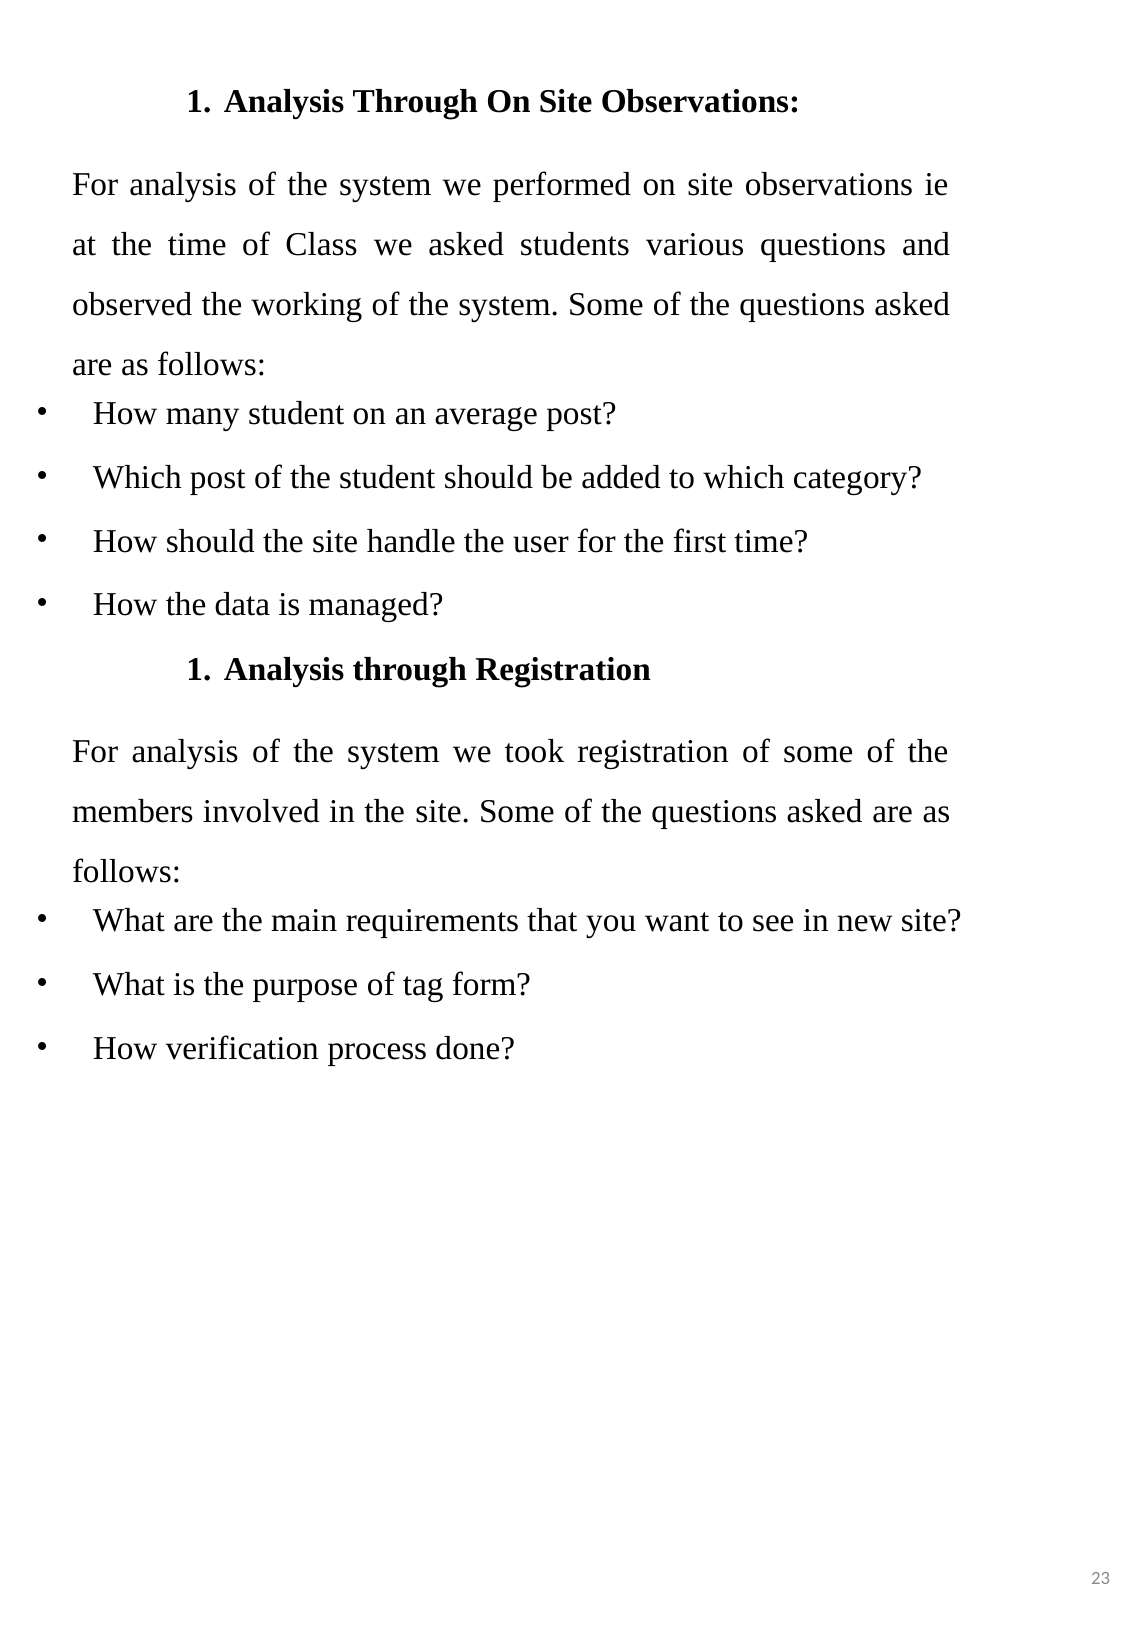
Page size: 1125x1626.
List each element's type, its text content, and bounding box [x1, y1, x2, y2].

slide_number 23 [871, 1534, 1125, 1621]
text_box Analysis Through On Site Observations: For analysis of the system we performed on site observations ie at the time of Class we asked students various questions and observed the working of the system. Some of the questions asked are as follows: How many student on an average post? Which post of the student should be added to which category? How should the site handle the user for the first time? How the data is managed? Analysis through Registration For analysis of the system we took registration of some of the members involved in the site. Some of the questions asked are as follows: What are the main requirements that you want to see in new site? What is the purpose of tag form? How verification process done? [21, 71, 1125, 1074]
